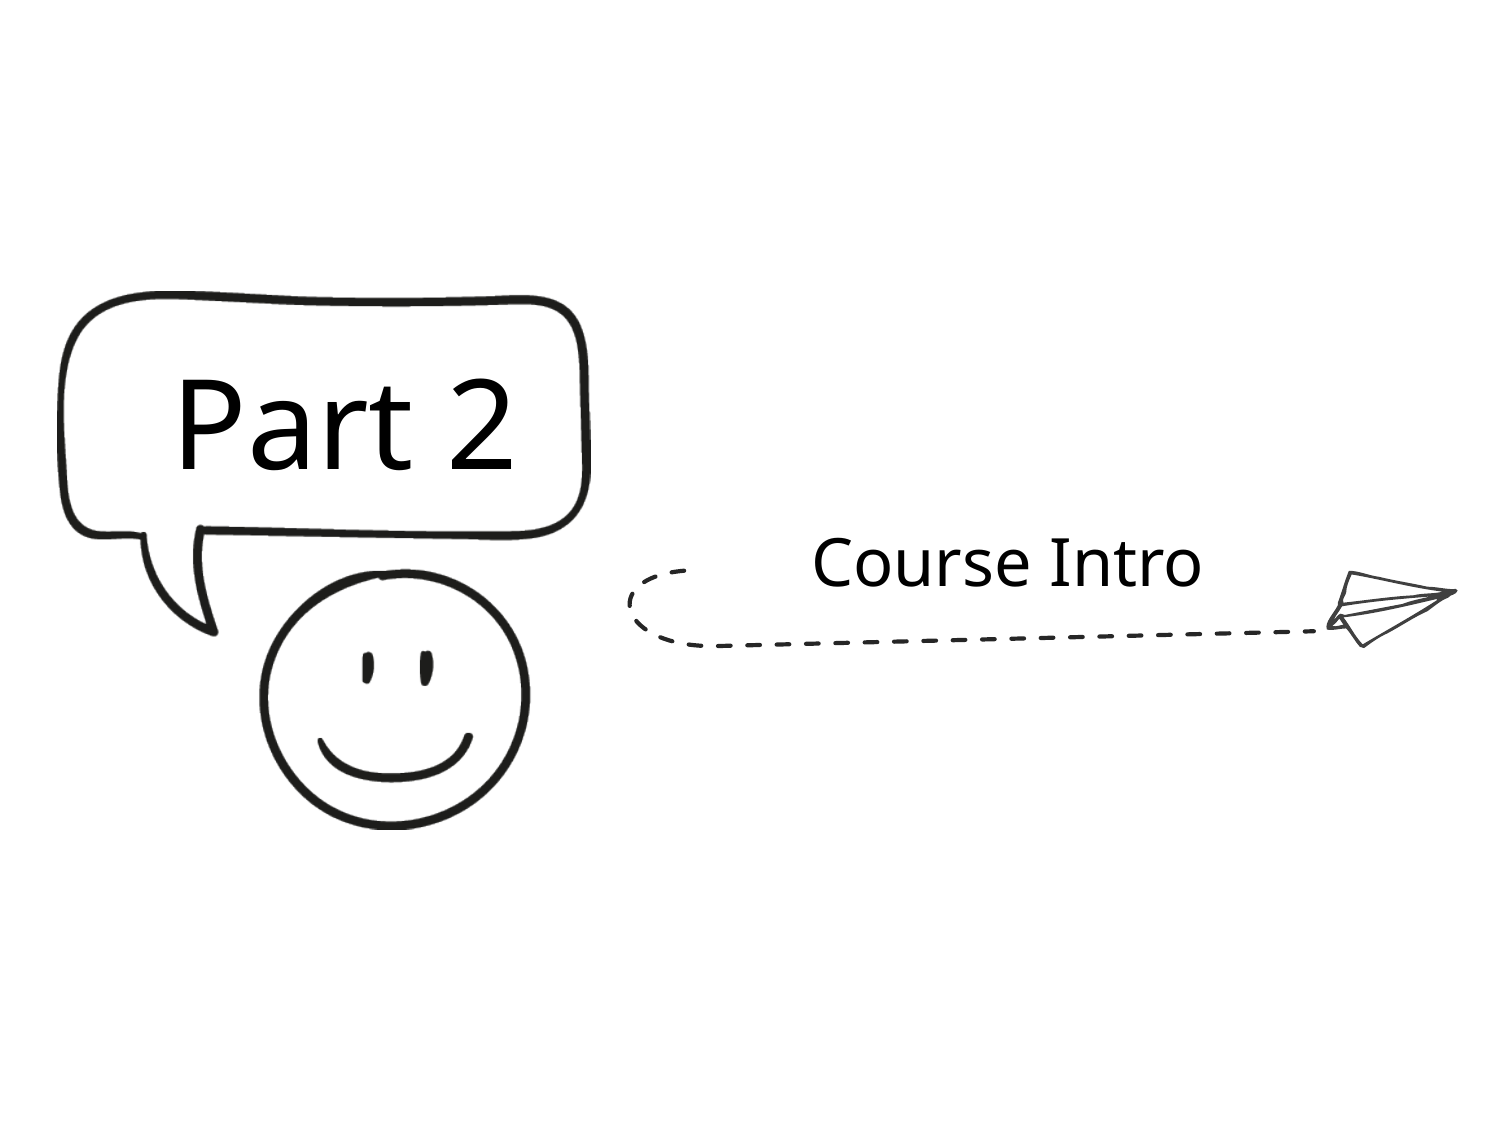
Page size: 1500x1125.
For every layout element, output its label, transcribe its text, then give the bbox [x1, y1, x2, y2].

text_box [1326, 570, 1458, 649]
text_box Course Intro [715, 512, 1300, 608]
text_box [628, 569, 1315, 648]
picture [57, 290, 591, 830]
